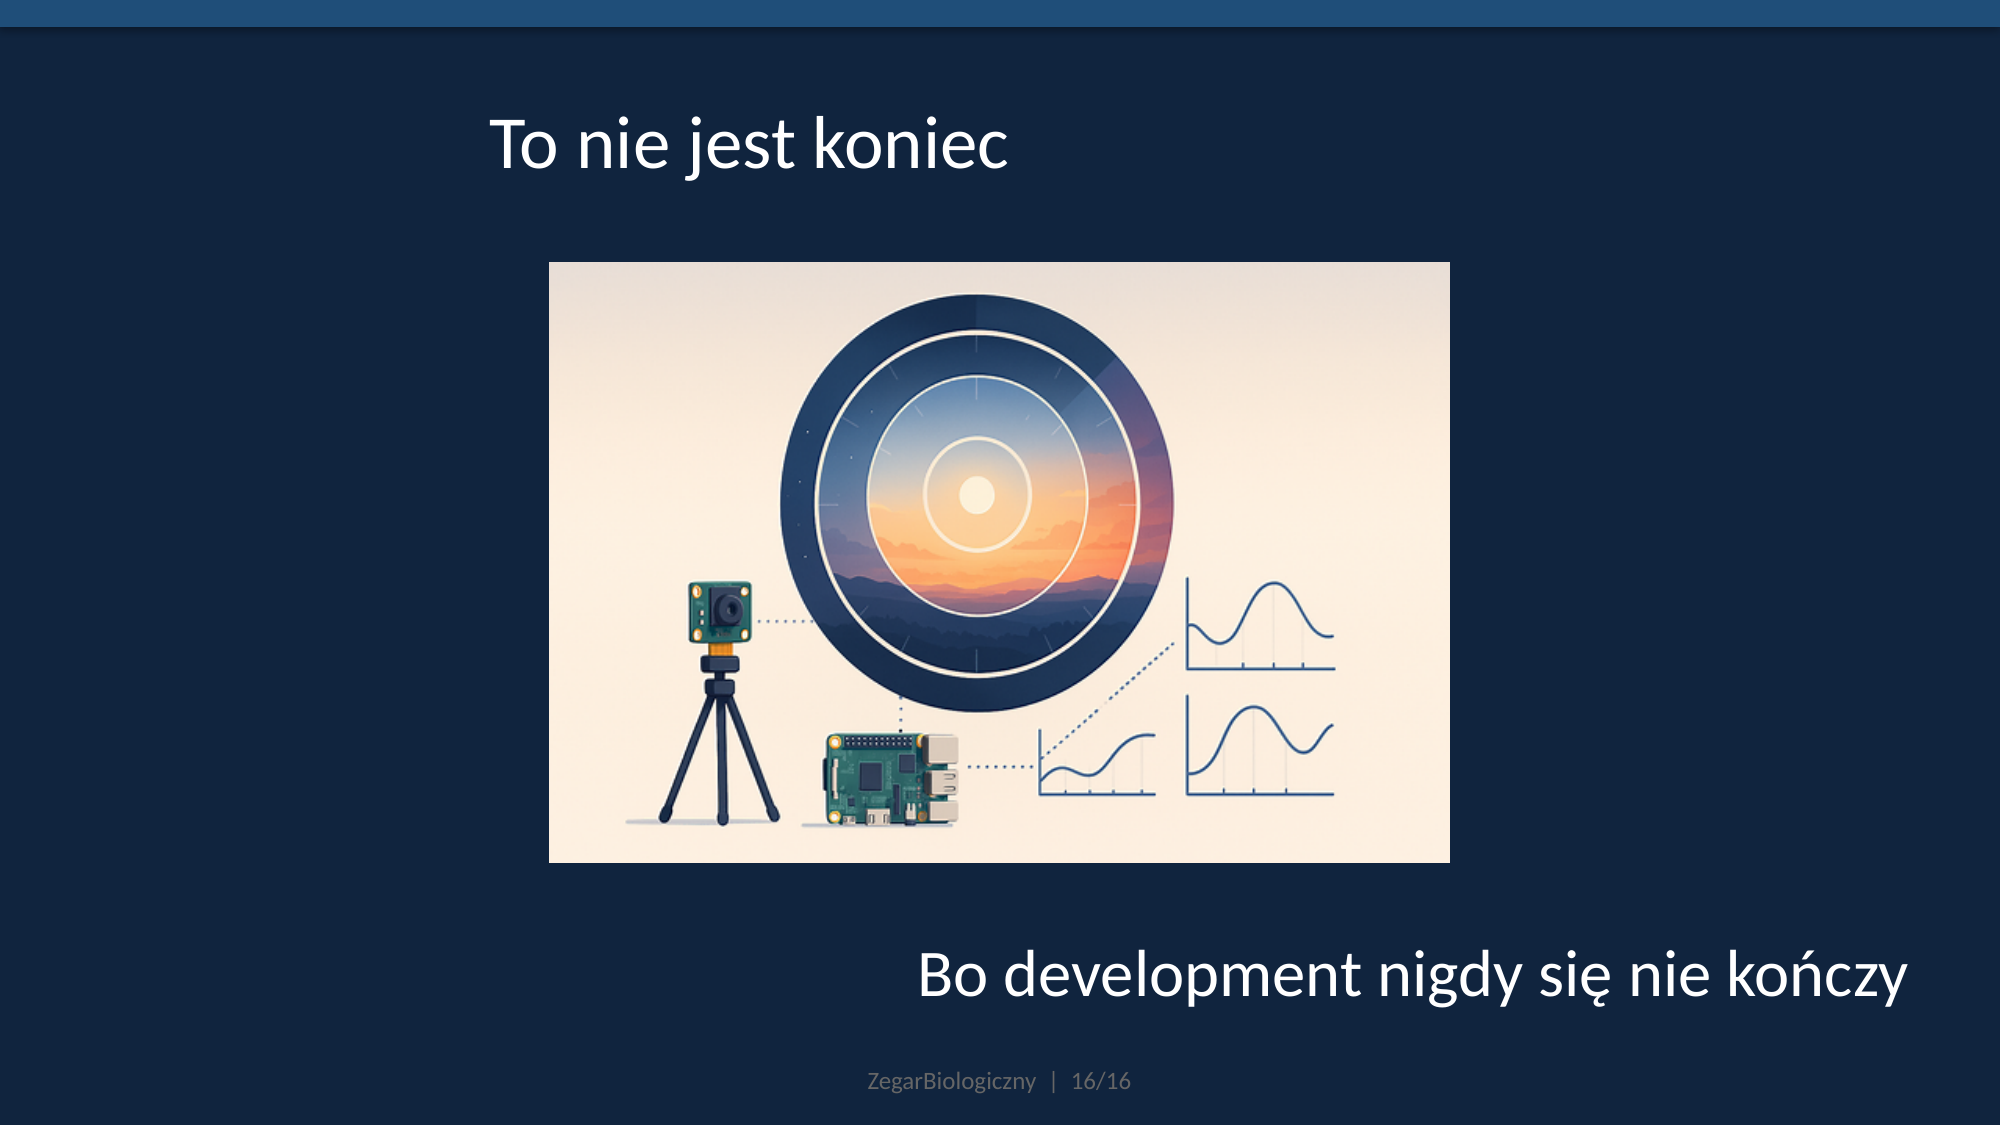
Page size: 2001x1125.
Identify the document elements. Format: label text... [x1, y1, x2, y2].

text_box [0, 0, 2000, 28]
list Bo development nigdy się nie kończy [75, 922, 1925, 1076]
title To nie jest koniec [75, 45, 1425, 233]
text_box ZegarBiologiczny | 16/16 [852, 1076, 1148, 1103]
picture [549, 262, 1451, 863]
